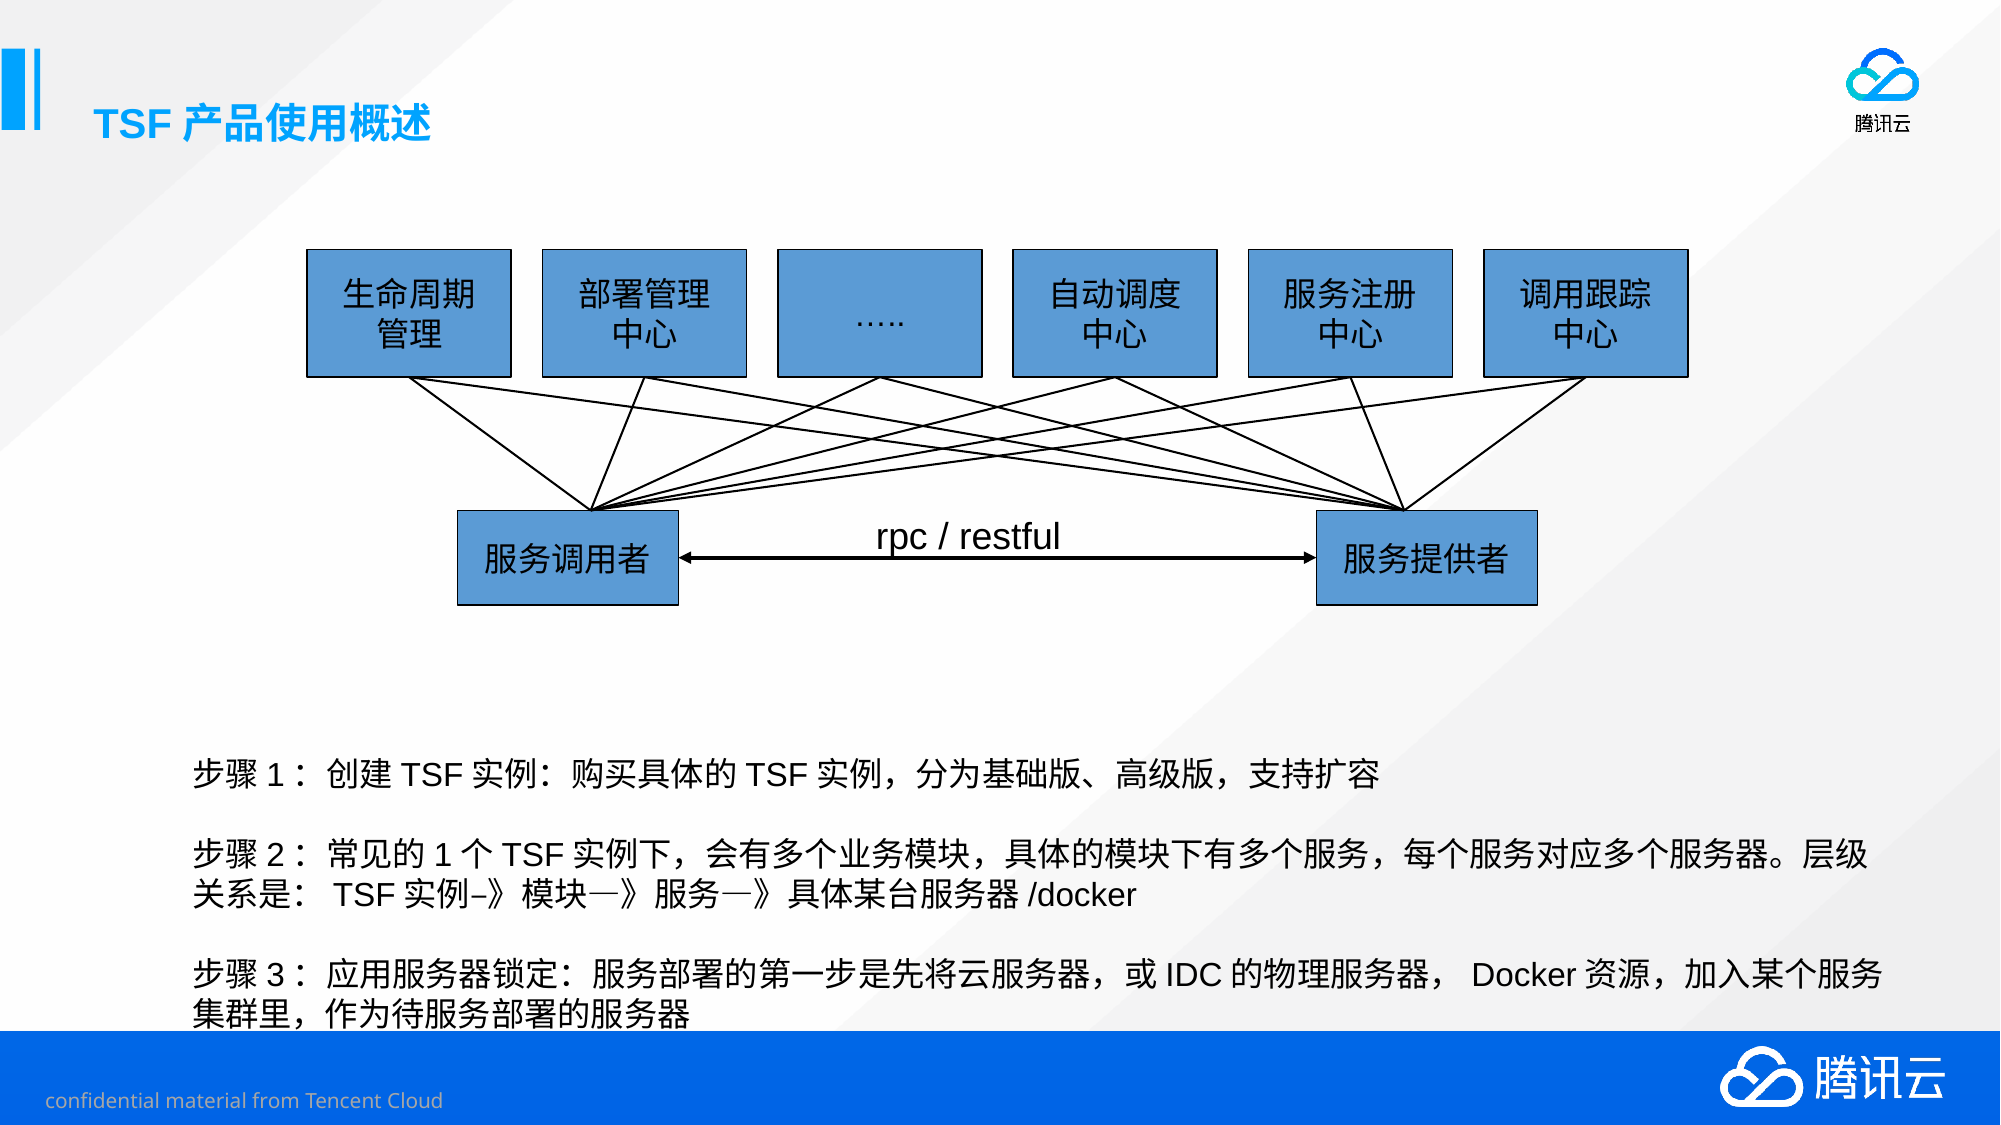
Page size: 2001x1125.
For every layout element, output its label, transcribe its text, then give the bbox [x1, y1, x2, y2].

picture [1720, 1046, 1945, 1107]
title TSF产品使用概述 [78, 78, 1804, 172]
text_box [307, 249, 1688, 605]
picture [0, 0, 2001, 1031]
text_box [1, 48, 25, 130]
text_box [34, 48, 41, 130]
text_box 步骤1：创建TSF实例：购买具体的TSF实例，分为基础版、高级版，支持扩容 步骤2：常见的1个TSF实例下，会有多个业务模块，具体的模块下有多个服务，每个服务对应多个服务器。层级关系是：TSF实例–》模块—》服务—》具体某台服务器/docker 步骤3：应用服务器锁定：服务部署的第一步是先将云服务器，或IDC的物理服务器，Docker资源，加入某个服务集群里，作为待服务部署的服务器 [184, 745, 1902, 1041]
